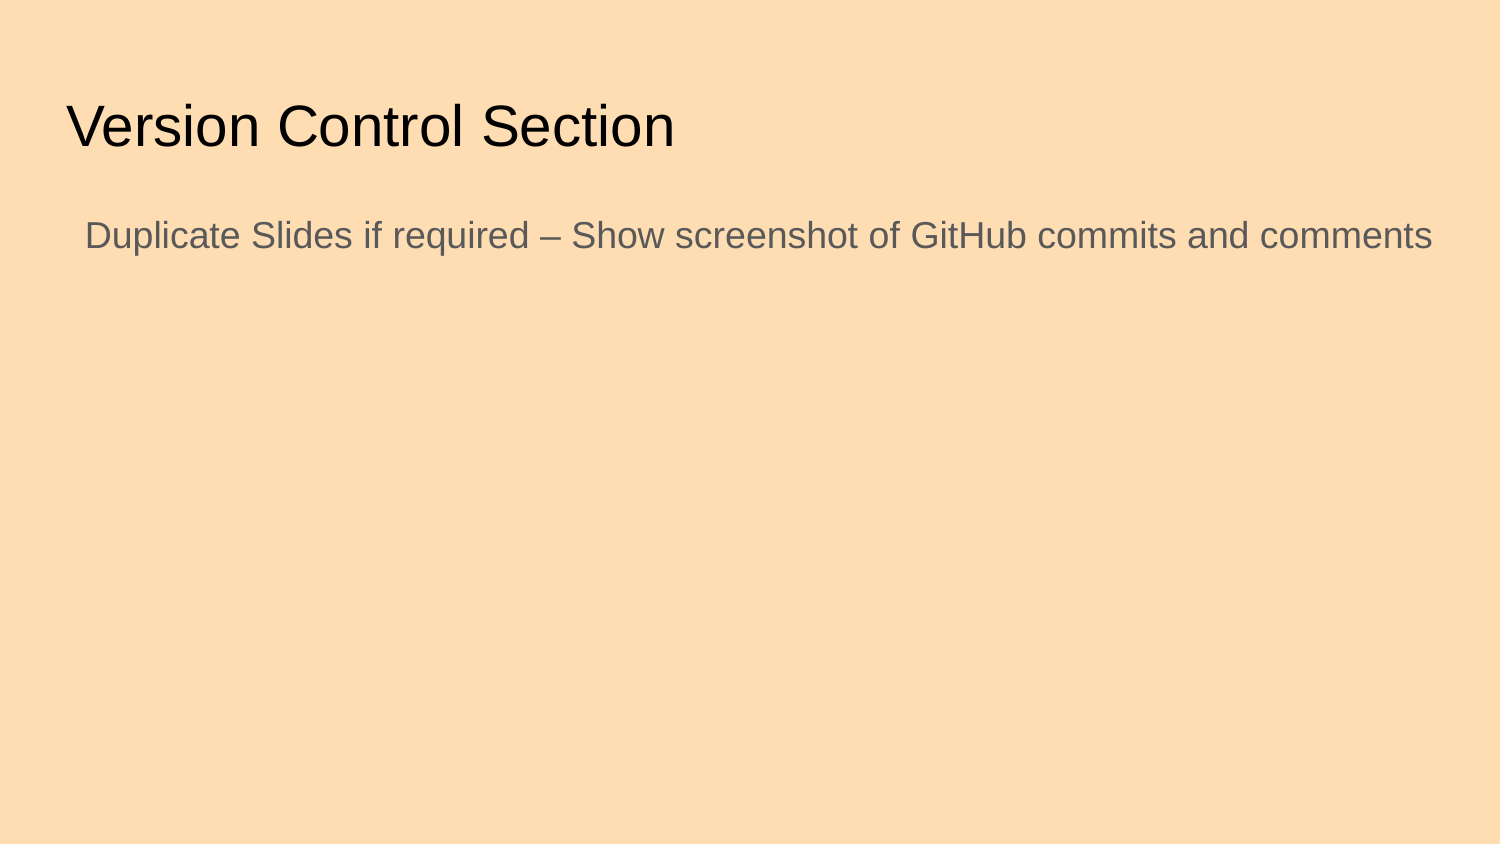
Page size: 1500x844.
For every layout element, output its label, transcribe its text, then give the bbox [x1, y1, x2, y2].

title Version Control Section [51, 72, 1449, 167]
list Duplicate Slides if required – Show screenshot of GitHub commits and comments [51, 189, 1449, 750]
